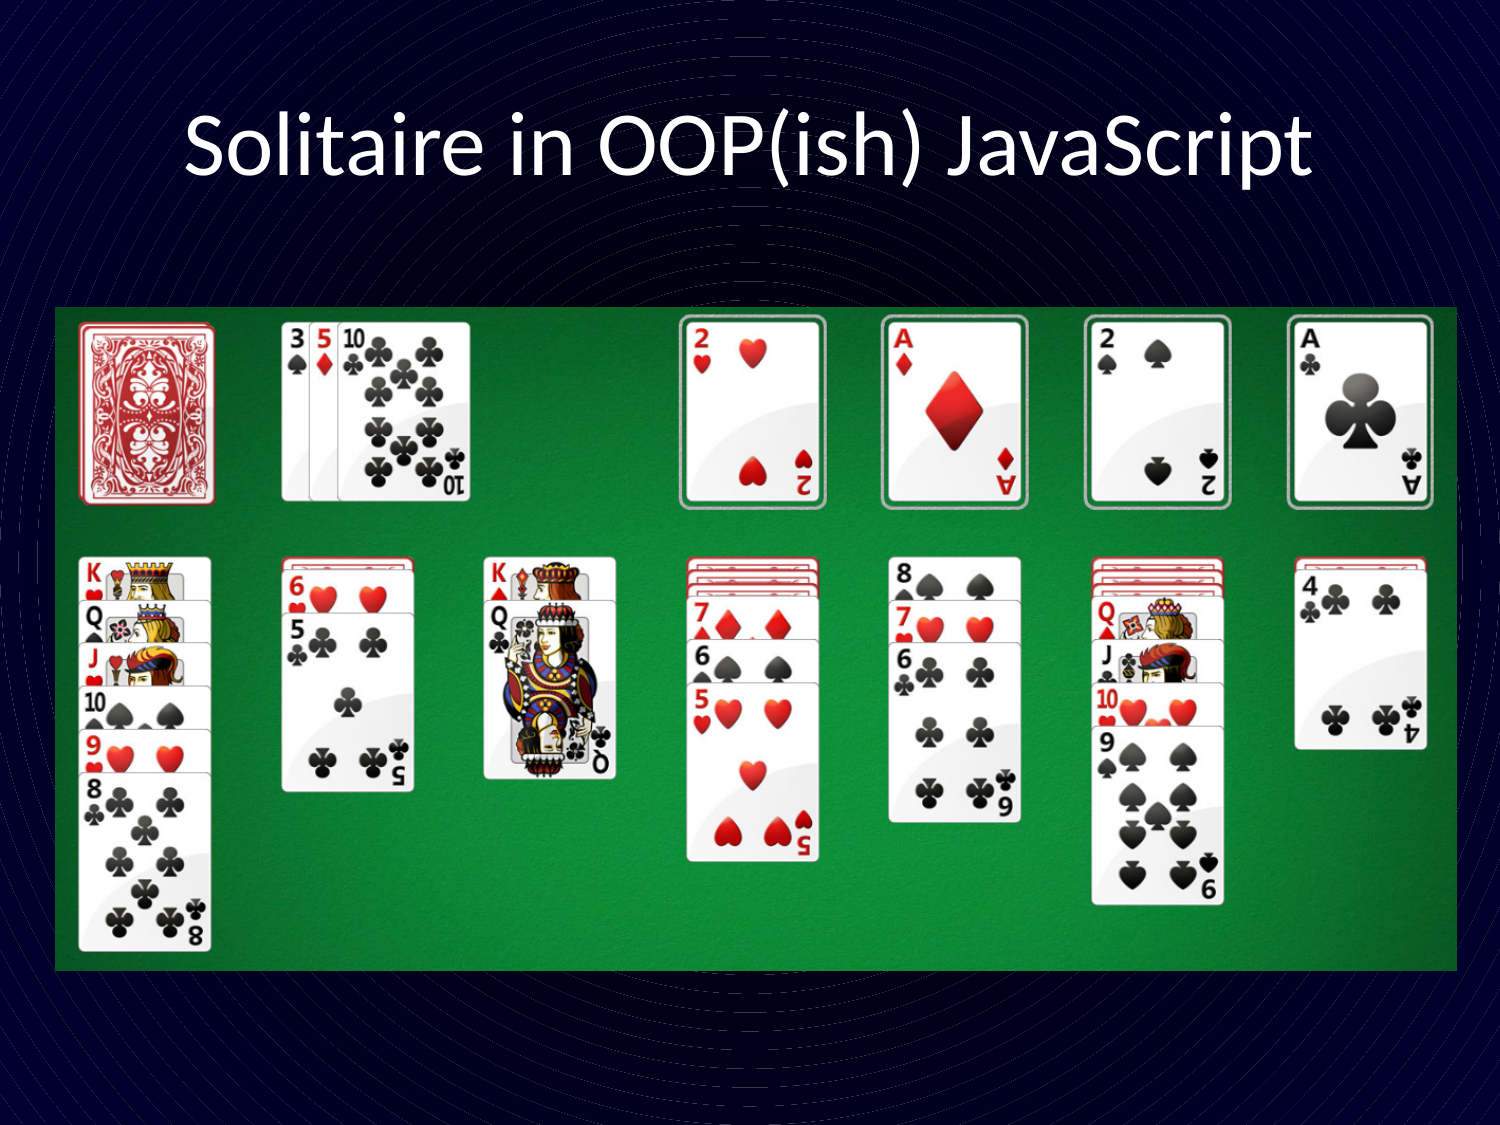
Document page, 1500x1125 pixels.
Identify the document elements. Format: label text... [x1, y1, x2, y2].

title Solitaire in OOP(ish) JavaScript [75, 45, 1425, 233]
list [37, 262, 1468, 1013]
